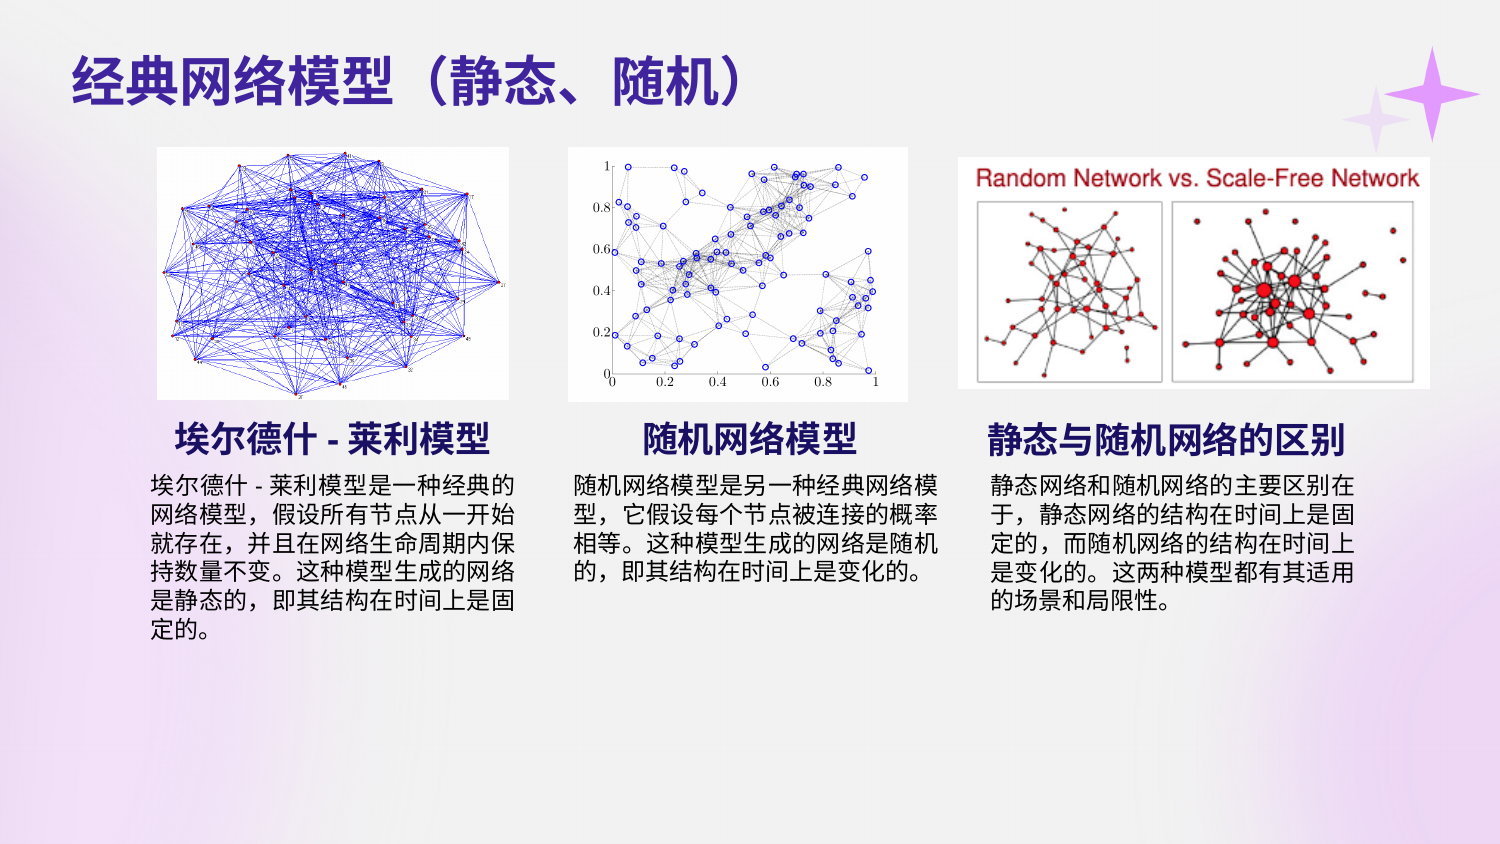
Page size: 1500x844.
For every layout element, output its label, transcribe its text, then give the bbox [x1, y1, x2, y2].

picture [0, 0, 1500, 844]
text_box 随机网络模型是另一种经典网络模型，它假设每个节点被连接的概率相等。这种模型生成的网络是随机的，即其结构在时间上是变化的。 [557, 454, 954, 602]
text_box 静态与随机网络的区别 [963, 401, 1371, 476]
text_box 经典网络模型（静态、随机） [56, 23, 1420, 128]
text_box 埃尔德什-莱利模型 [128, 401, 537, 476]
text_box 静态网络和随机网络的主要区别在于，静态网络的结构在时间上是固定的，而随机网络的结构在时间上是变化的。这两种模型都有其适用的场景和局限性。 [974, 455, 1371, 631]
text_box 随机网络模型 [546, 401, 954, 476]
text_box 埃尔德什-莱利模型是一种经典的网络模型，假设所有节点从一开始就存在，并且在网络生命周期内保持数量不变。这种模型生成的网络是静态的，即其结构在时间上是固定的。 [134, 454, 531, 659]
